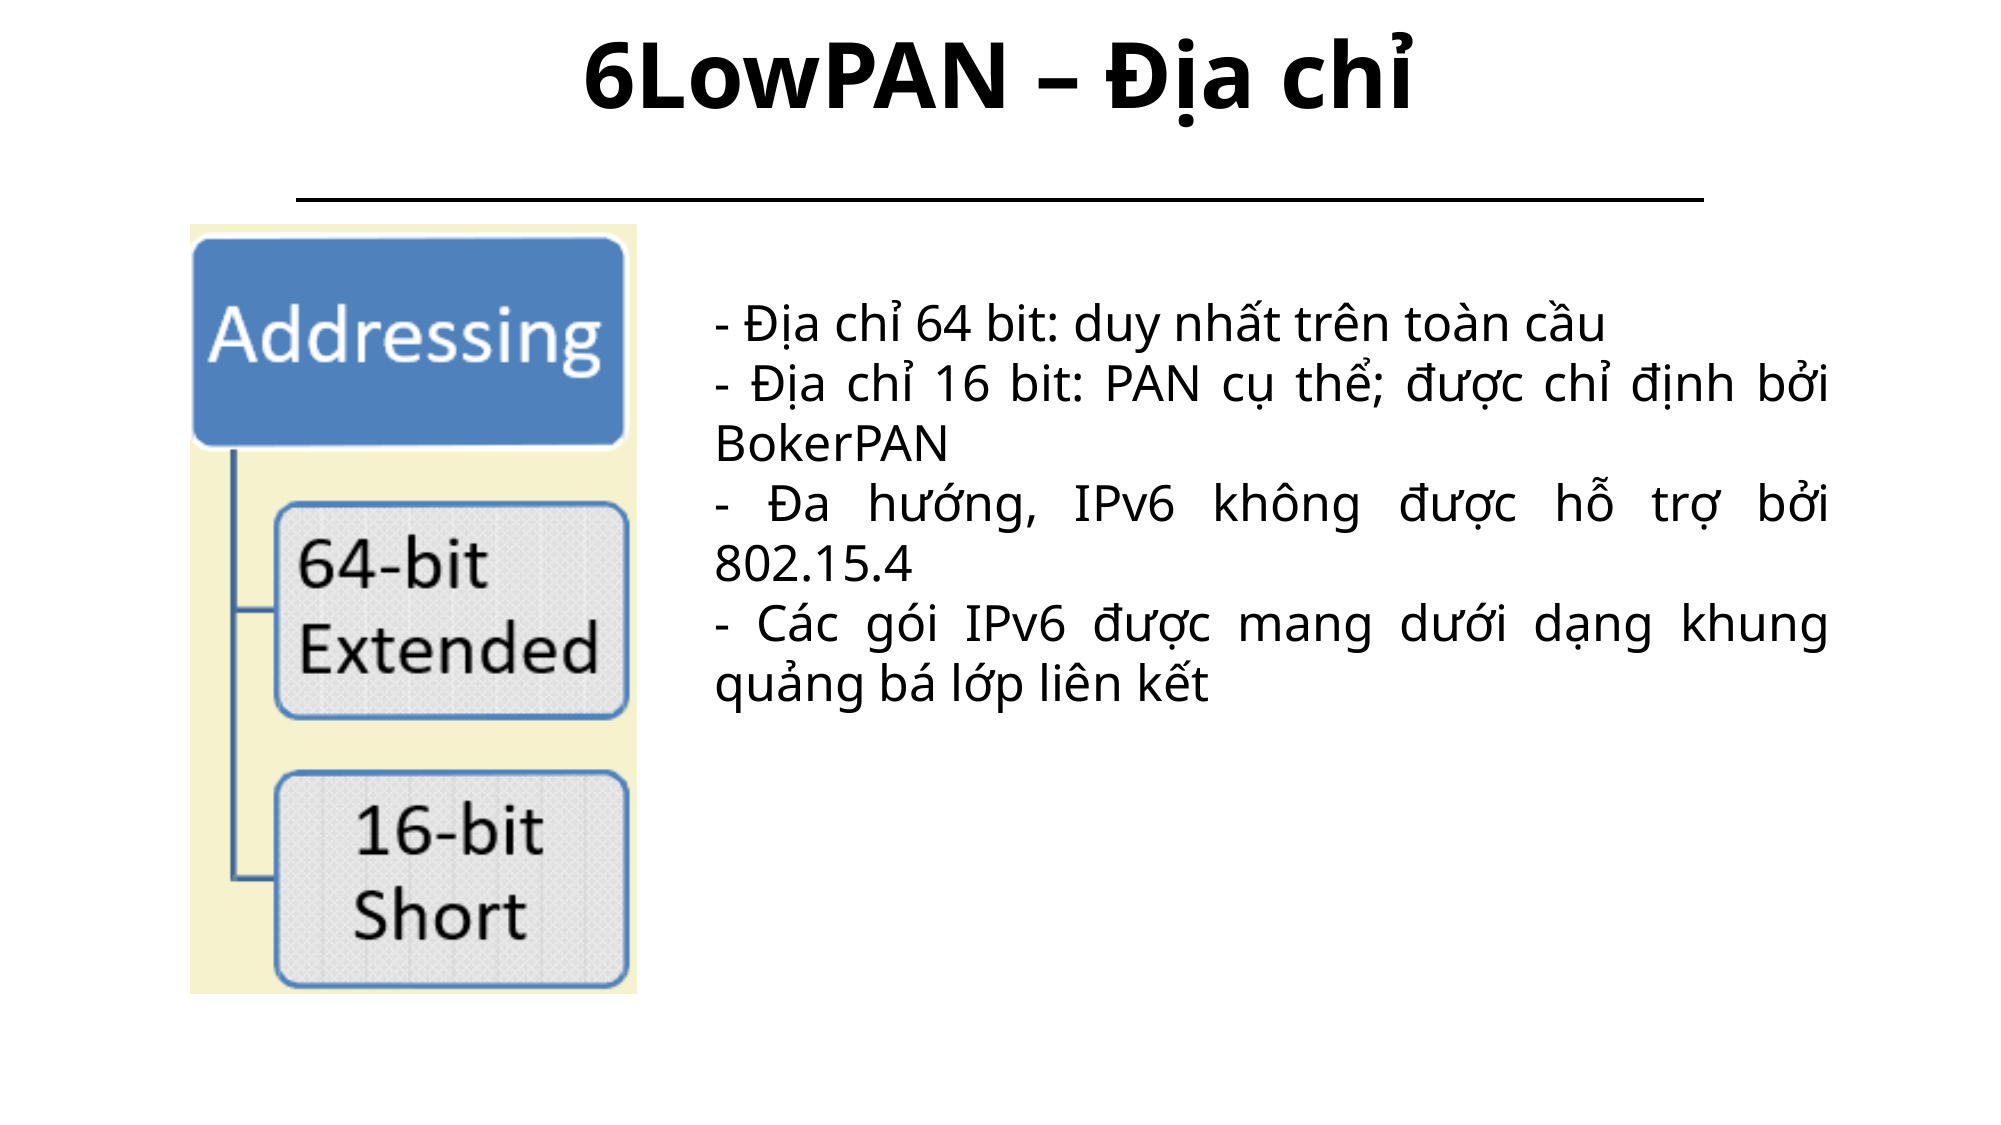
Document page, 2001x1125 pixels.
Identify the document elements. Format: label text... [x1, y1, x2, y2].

picture [190, 224, 637, 994]
title 6LowPAN – Địa chỉ [249, 10, 1750, 148]
text_box - Địa chỉ 64 bit: duy nhất trên toàn cầu - Địa chỉ 16 bit: PAN cụ thể; được chỉ định bởi BokerPAN - Đa hướng, IPv6 không được hỗ trợ bởi 802.15.4 - Các gói IPv6 được mang dưới dạng khung quảng bá lớp liên kết [699, 284, 1847, 719]
